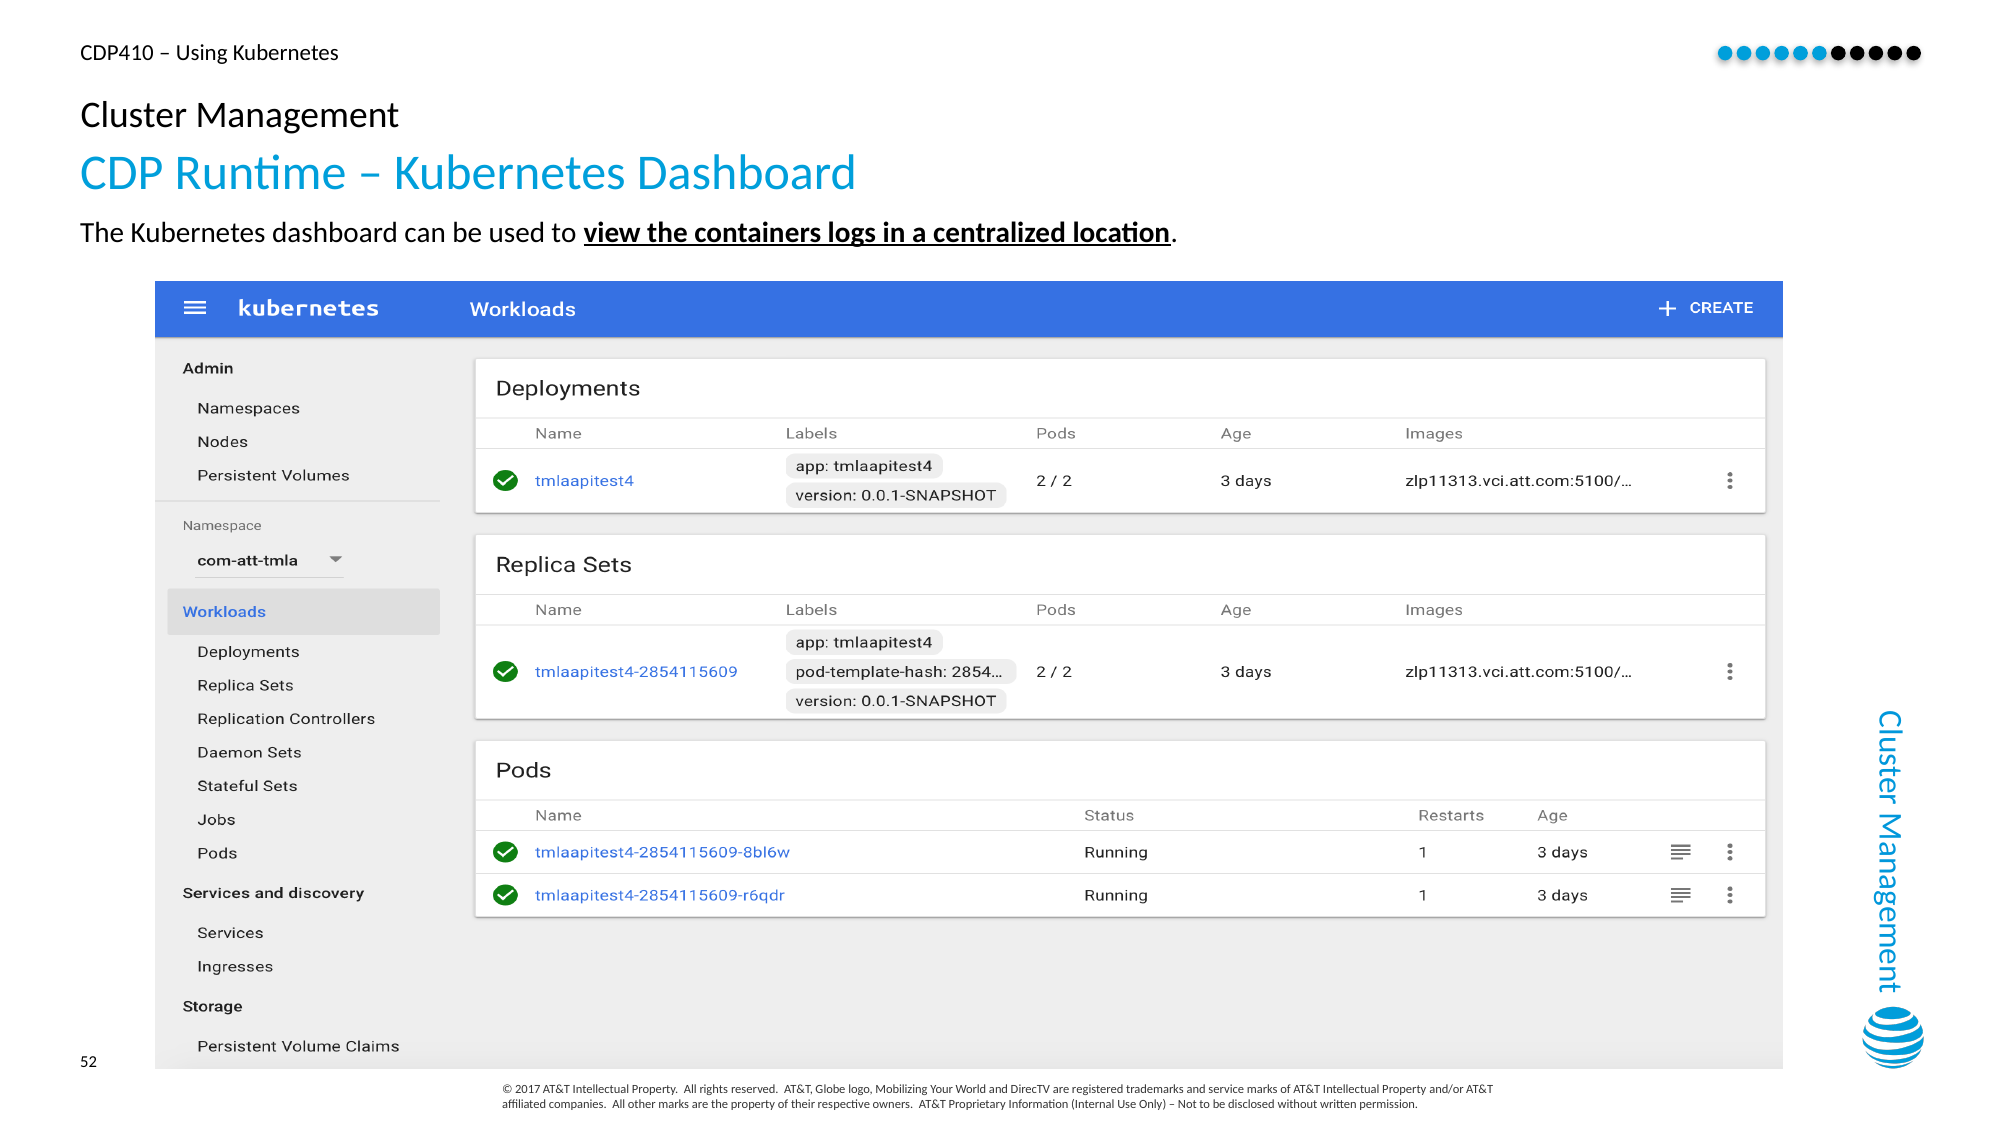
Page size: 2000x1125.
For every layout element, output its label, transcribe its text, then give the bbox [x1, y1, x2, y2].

text_box [1773, 45, 1790, 62]
slide_number 52 [80, 1049, 129, 1087]
text_box [1867, 45, 1884, 62]
text_box [1736, 45, 1753, 62]
text_box [1811, 45, 1827, 62]
text_box Cluster Management [1865, 499, 1921, 1009]
title Cluster Management [80, 85, 1920, 142]
text_box [1792, 45, 1809, 62]
text_box [1886, 45, 1903, 62]
text_box [1717, 45, 1734, 62]
text_box [1849, 45, 1865, 62]
list CDP Runtime – Kubernetes Dashboard The Kubernetes dashboard can be used to view the containers logs in a centralized location. [80, 146, 1875, 284]
text_box [1755, 45, 1771, 62]
picture [155, 281, 1783, 1069]
text_box [1905, 45, 1922, 62]
text_box [1830, 45, 1847, 62]
